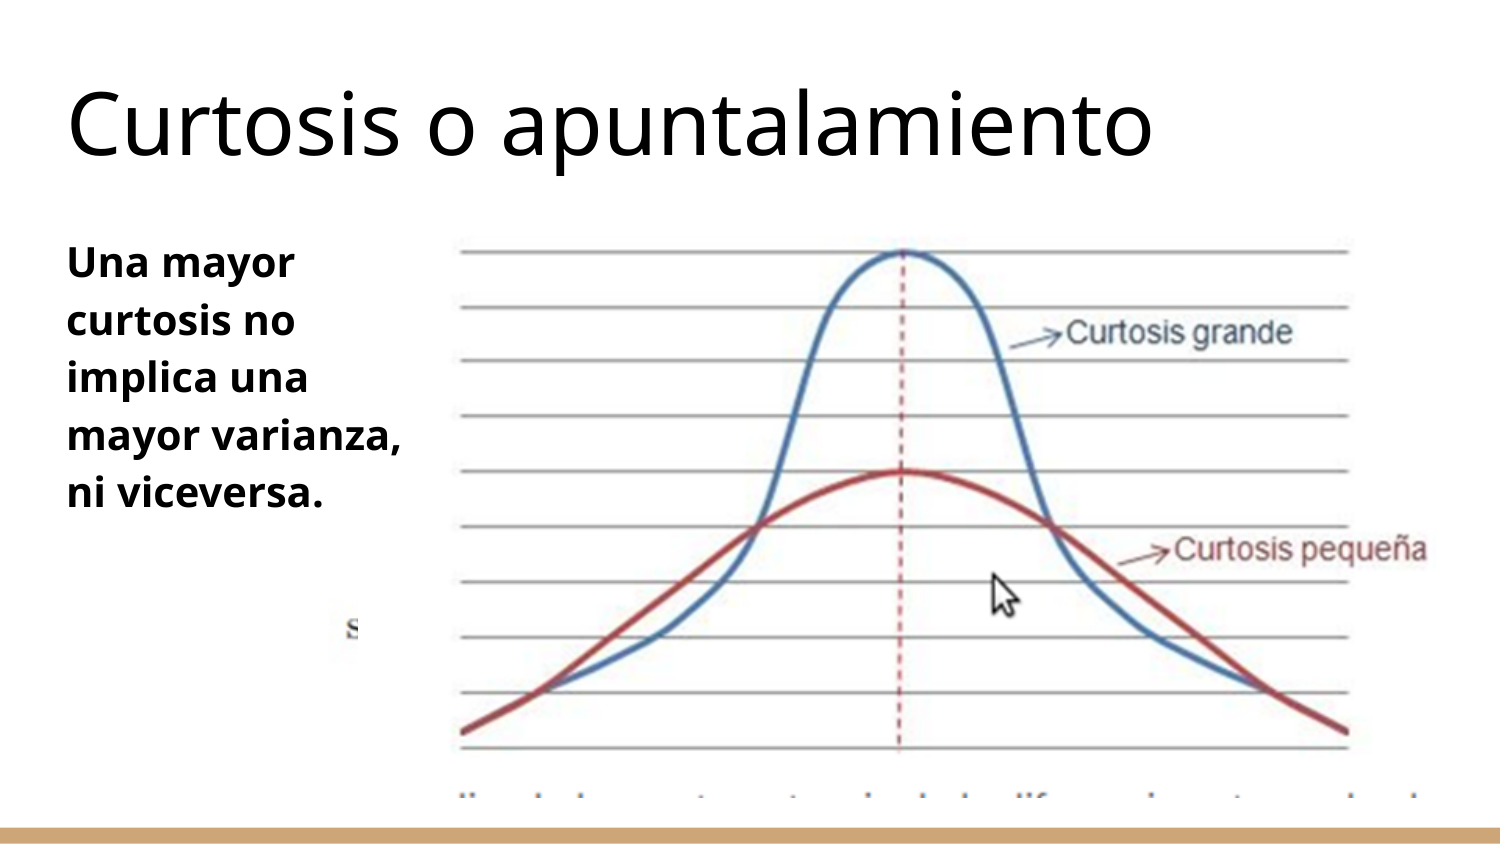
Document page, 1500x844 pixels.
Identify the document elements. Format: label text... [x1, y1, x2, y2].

picture [289, 223, 1500, 798]
list Una mayor curtosis no implica una mayor varianza, ni viceversa. [51, 213, 438, 787]
title Curtosis o apuntalamiento [51, 51, 1449, 189]
